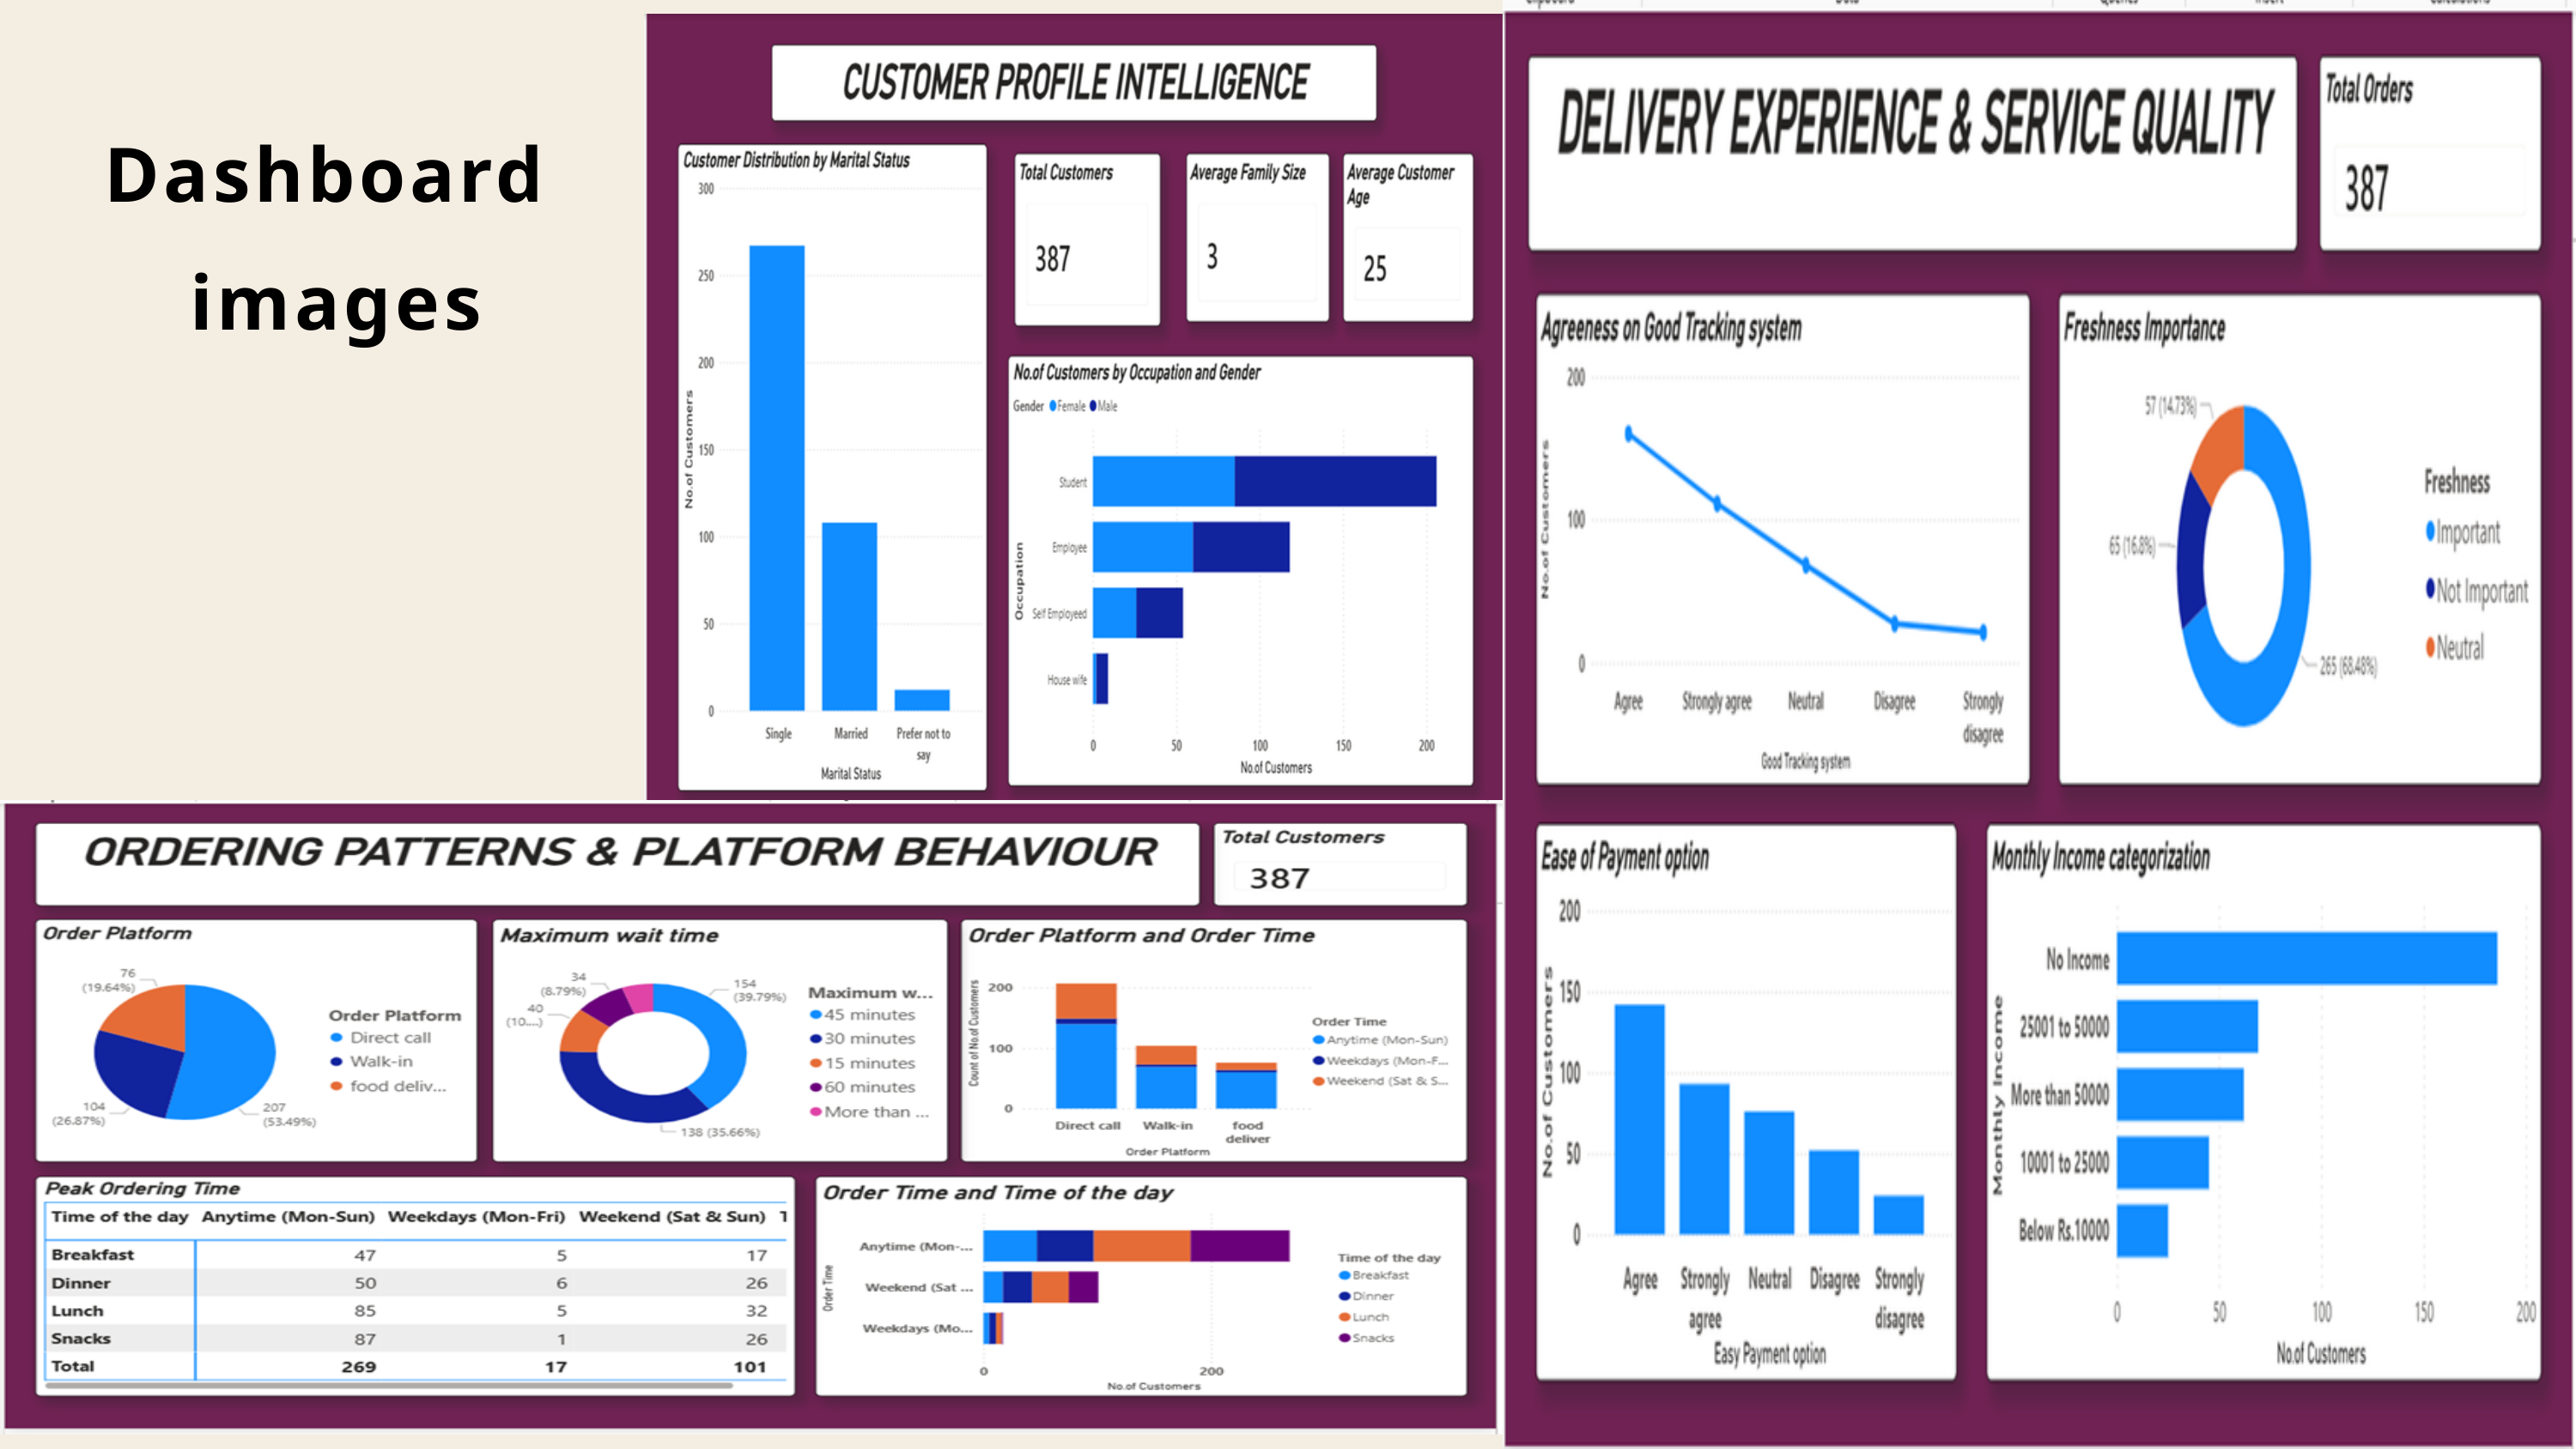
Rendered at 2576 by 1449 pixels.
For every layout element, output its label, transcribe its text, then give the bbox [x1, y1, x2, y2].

text_box [644, 14, 1502, 800]
text_box [1502, 0, 2576, 1449]
text_box [0, 800, 1502, 1434]
text_box Dashboard images [0, 88, 712, 346]
